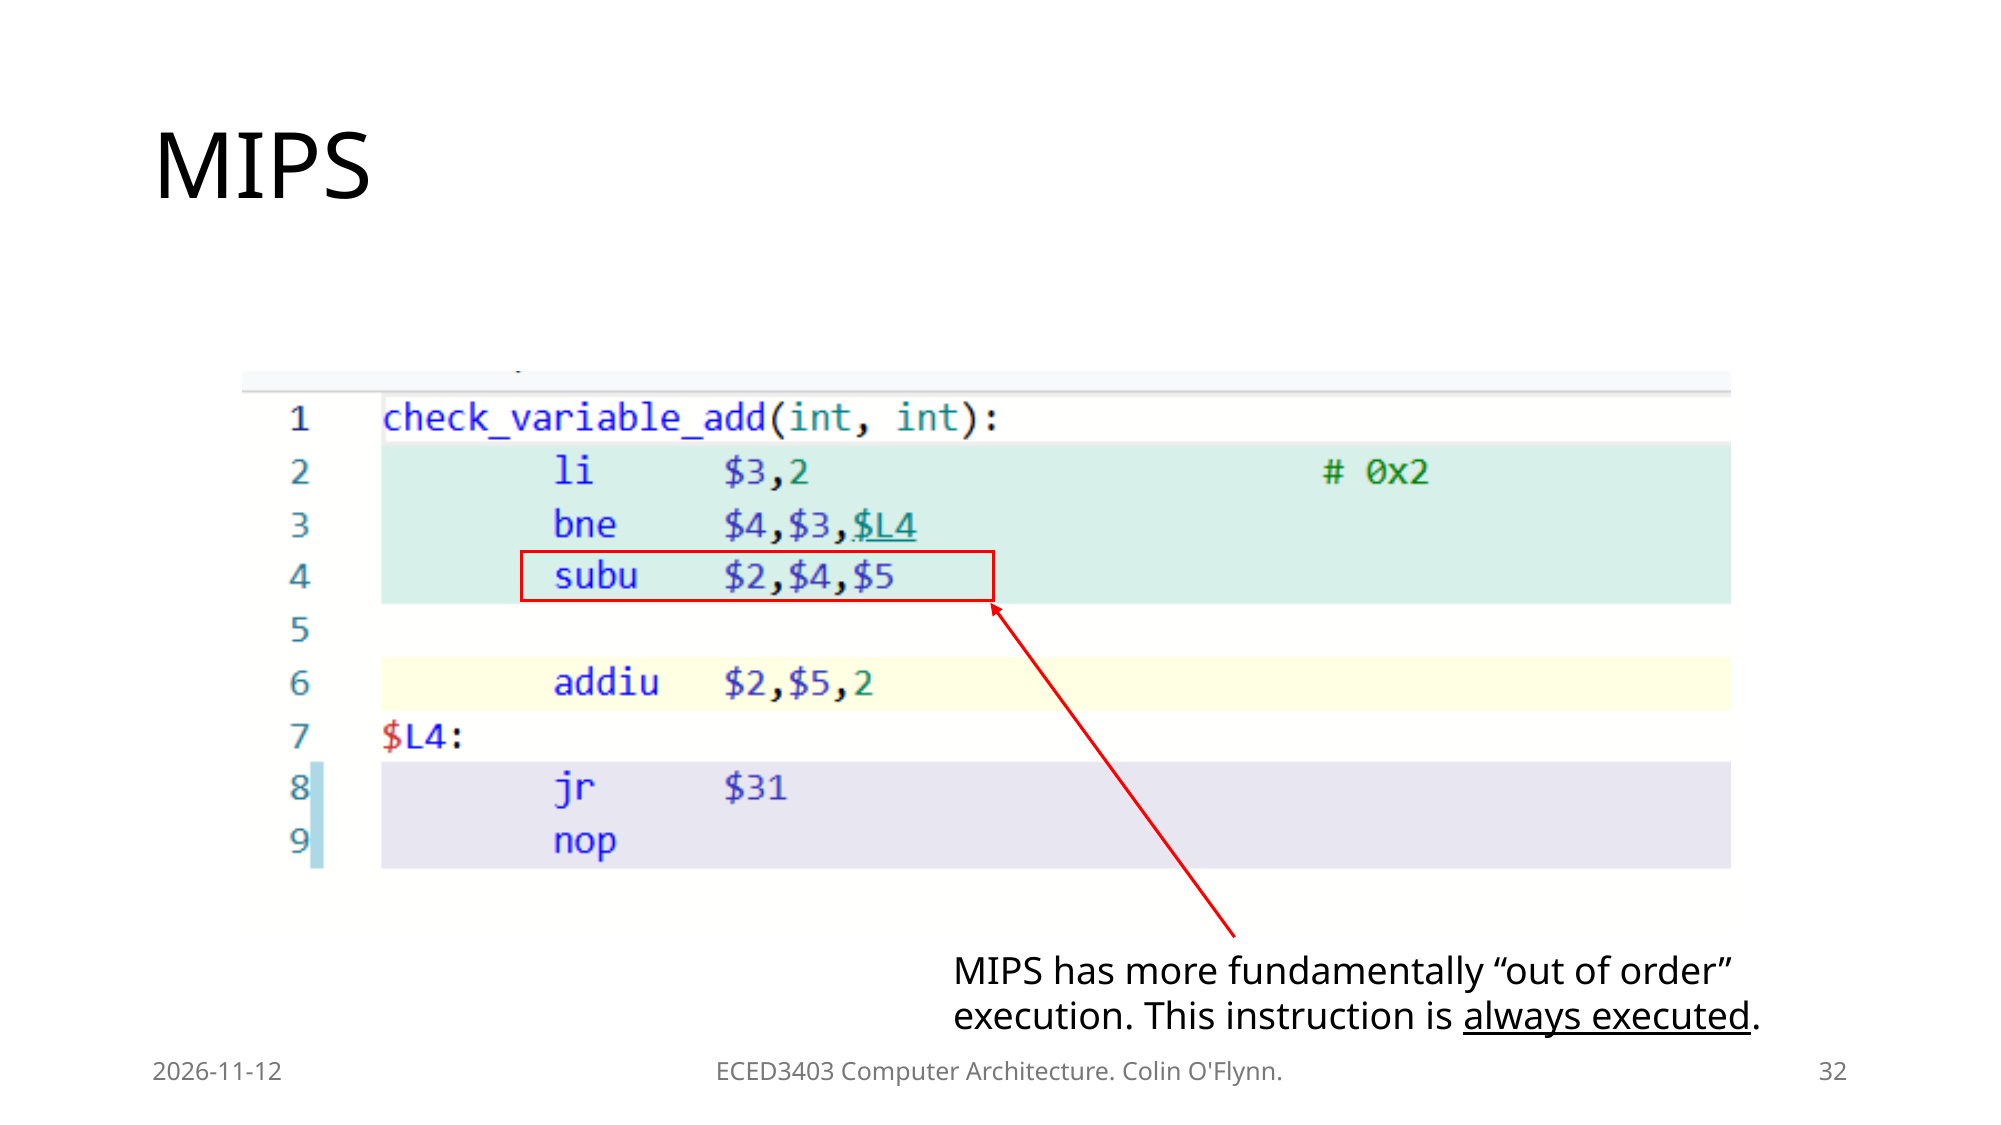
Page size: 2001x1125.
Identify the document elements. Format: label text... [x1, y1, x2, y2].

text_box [989, 602, 1236, 938]
picture [242, 370, 1731, 938]
footer ECED3403 Computer Architecture. Colin O'Flynn. [662, 1042, 1338, 1103]
text_box MIPS has more fundamentally “out of order” execution. This instruction is always executed. [938, 939, 1806, 1045]
title MIPS [137, 59, 1863, 278]
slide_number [137, 1042, 588, 1103]
slide_number 32 [1412, 1042, 1863, 1103]
